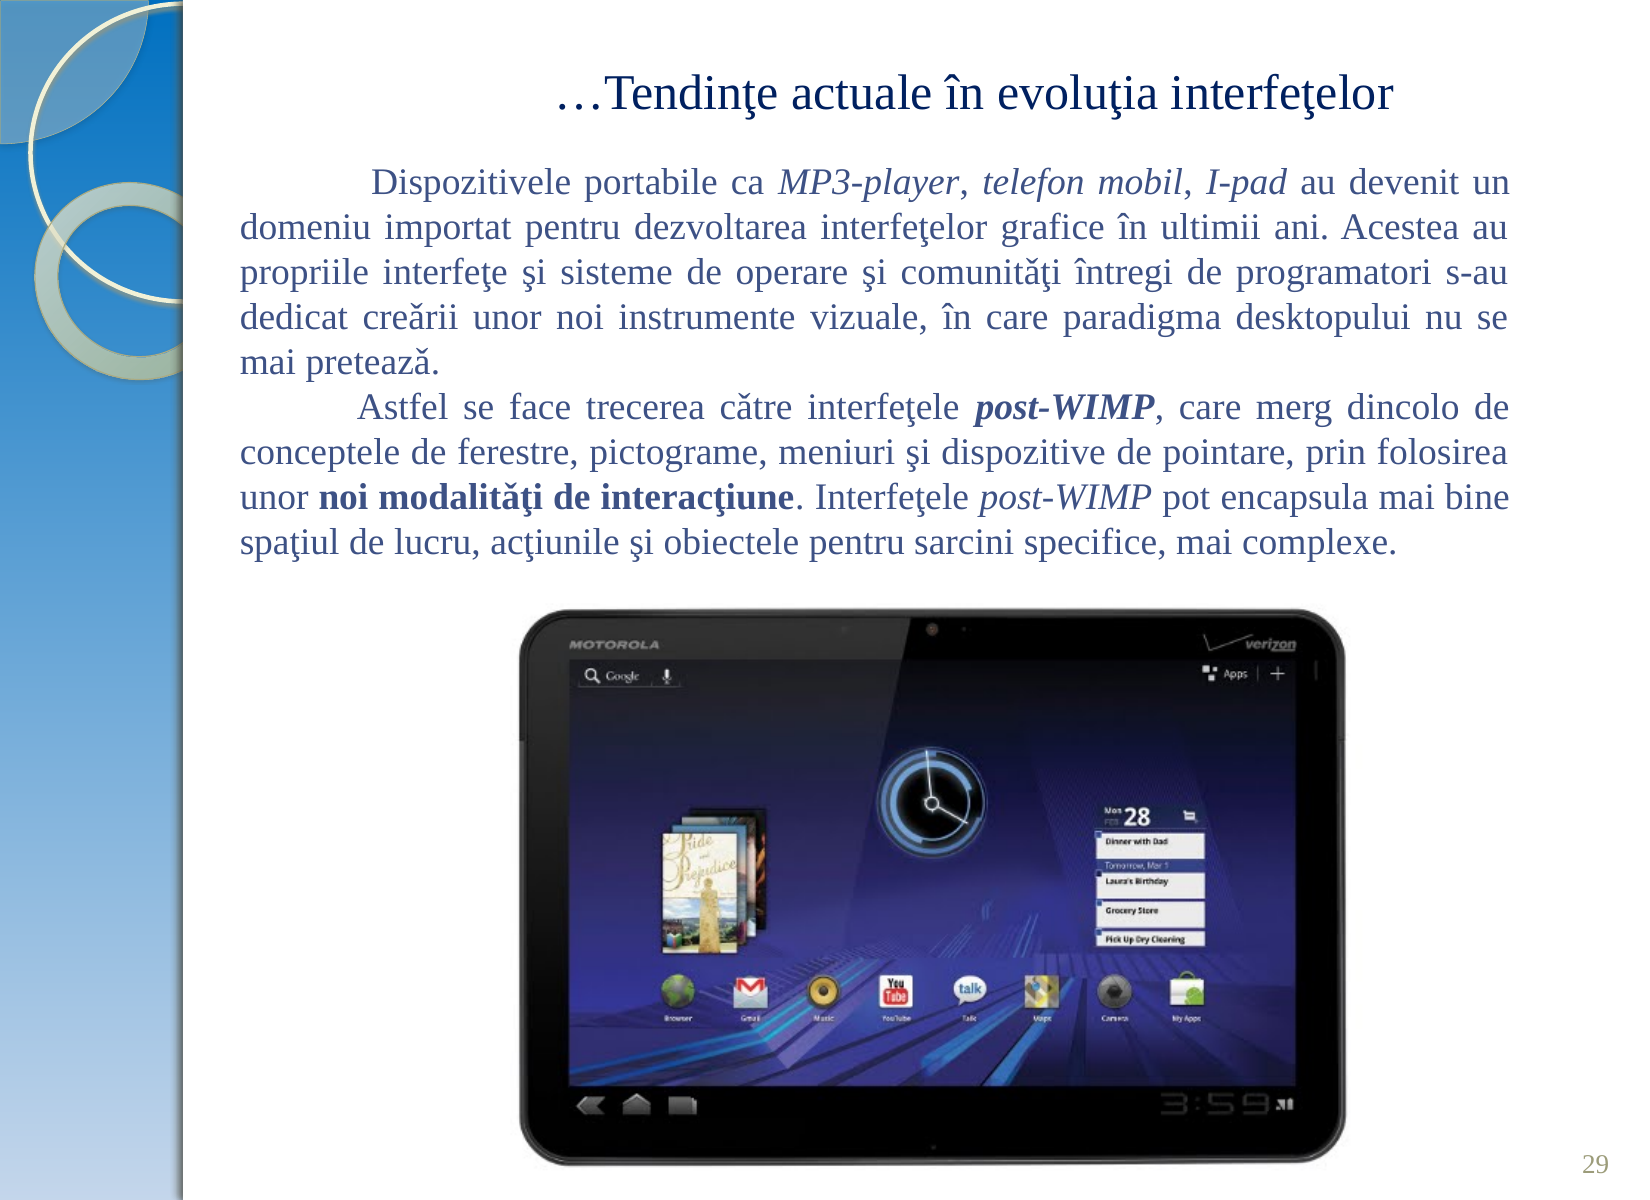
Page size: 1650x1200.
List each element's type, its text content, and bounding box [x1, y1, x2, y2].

text_box Dispozitivele portabile ca MP3-player, telefon mobil, I-pad au devenit un domeniu importat pentru dezvoltarea interfeţelor grafice în ultimii ani. Acestea au propriile interfeţe şi sisteme de operare şi comunitǎţi întregi de programatori s-au dedicat creǎrii unor noi instrumente vizuale, în care paradigma desktopului nu se mai preteazǎ. Astfel se face trecerea cǎtre interfeţele post-WIMP, care merg dincolo de conceptele de ferestre, pictograme, meniuri şi dispozitive de pointare, prin folosirea unor noi modalitǎţi de interacţiune. Interfeţele post-WIMP pot encapsula mai bine spaţiul de lucru, acţiunile şi obiectele pentru sarcini specifice, mai complexe. [225, 149, 1525, 570]
slide_number 29 [1554, 1103, 1637, 1187]
text_box …Tendinţe actuale în evoluţia interfeţelor [539, 52, 1410, 127]
picture [487, 579, 1374, 1200]
